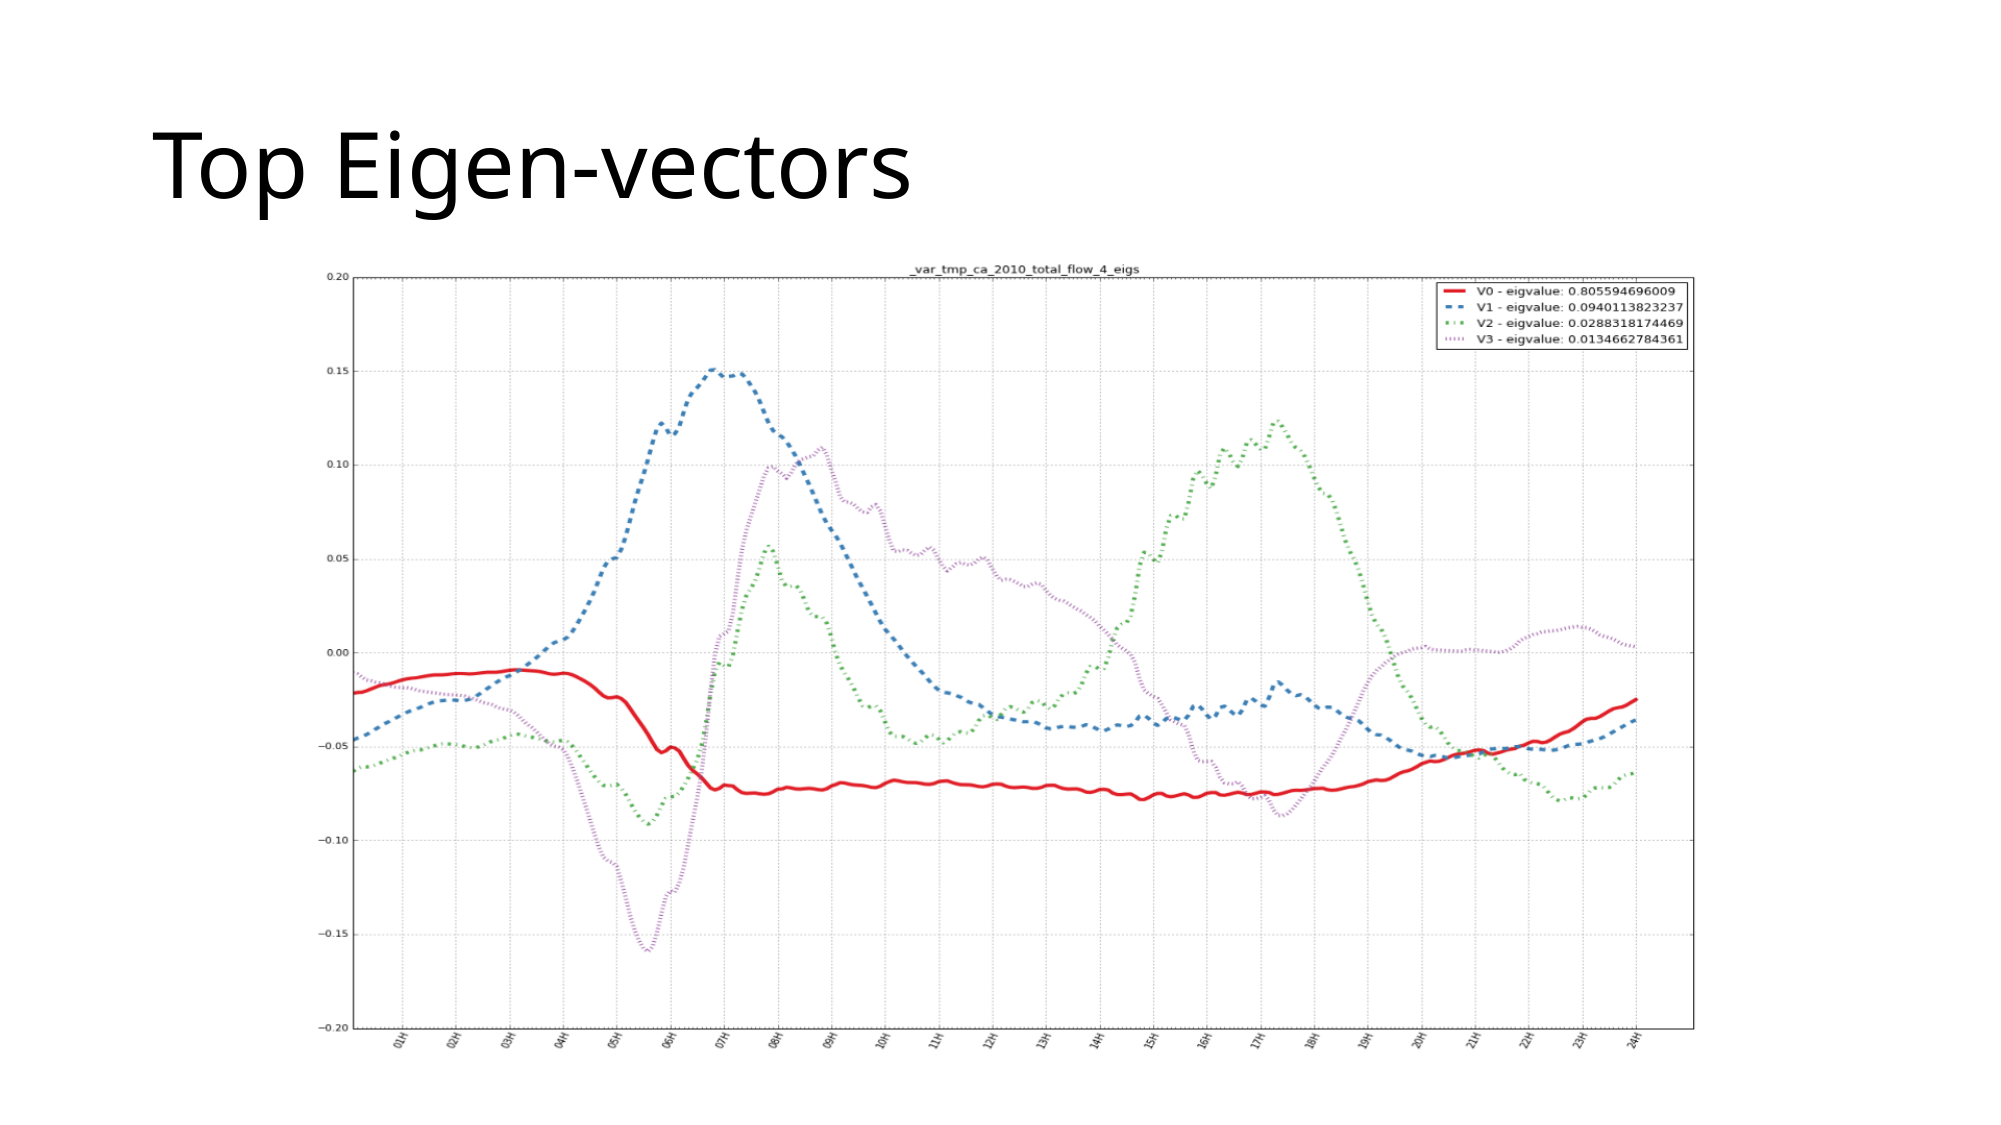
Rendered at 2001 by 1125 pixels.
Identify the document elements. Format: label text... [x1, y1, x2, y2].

picture [286, 229, 1714, 1065]
title Top Eigen-vectors [137, 59, 1863, 278]
